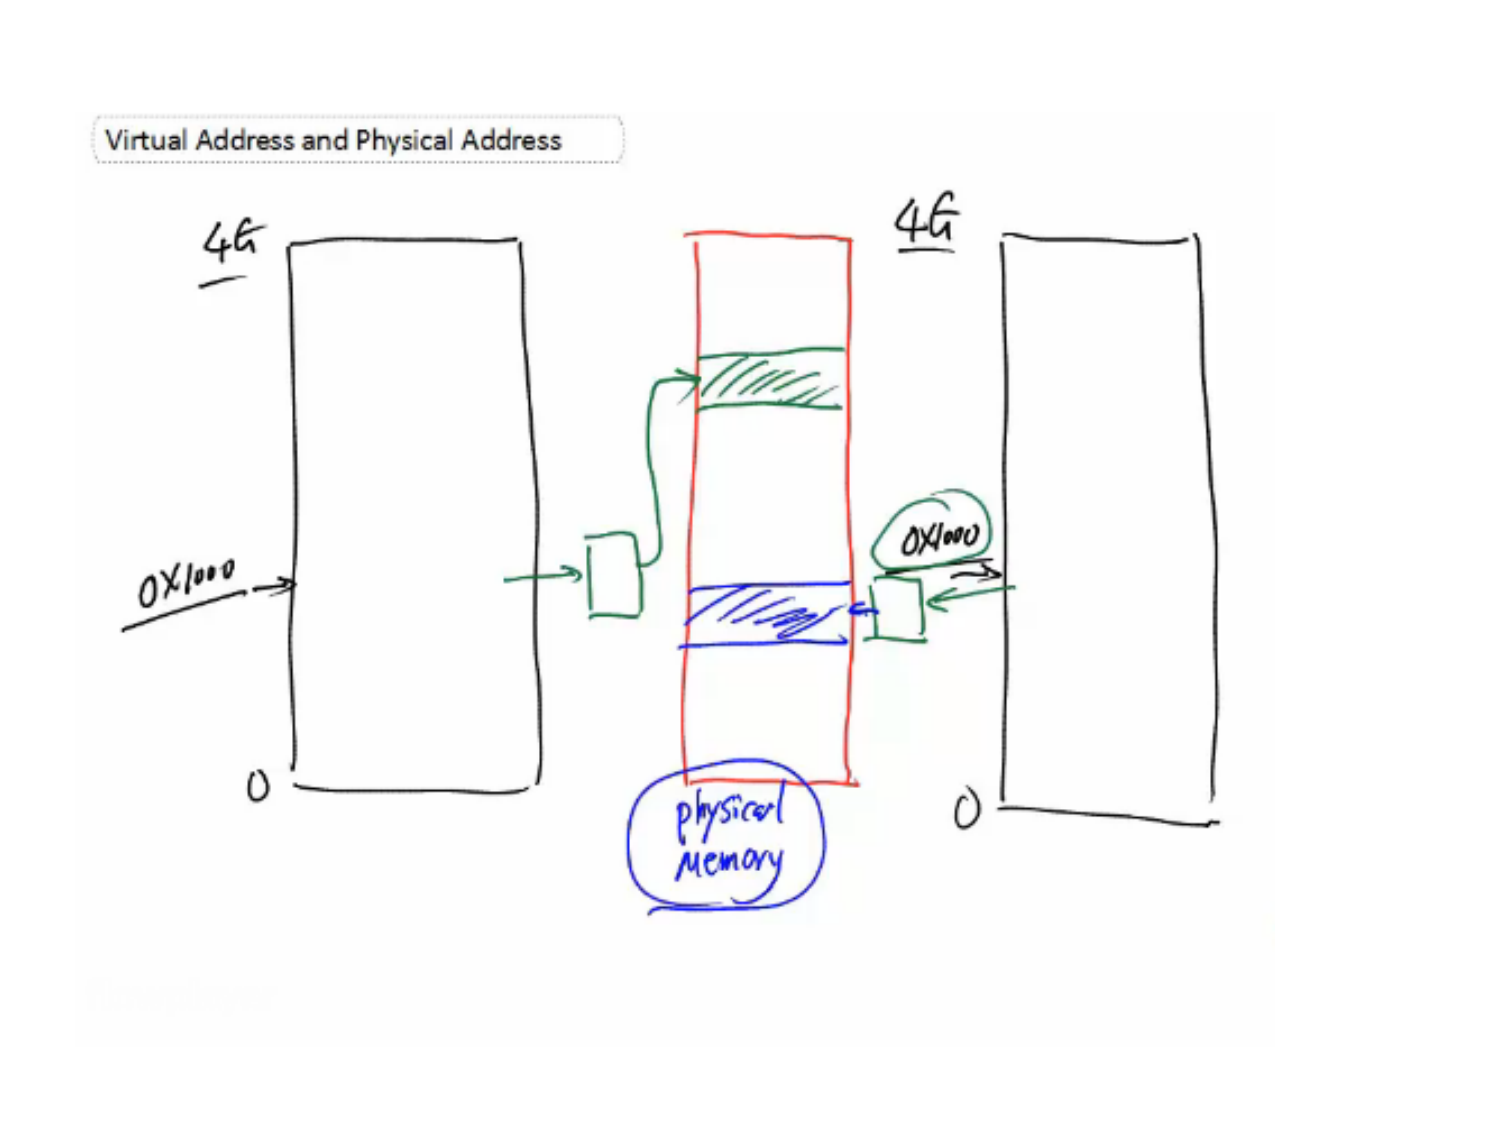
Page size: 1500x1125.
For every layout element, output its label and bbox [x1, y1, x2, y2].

picture [74, 112, 1276, 1047]
